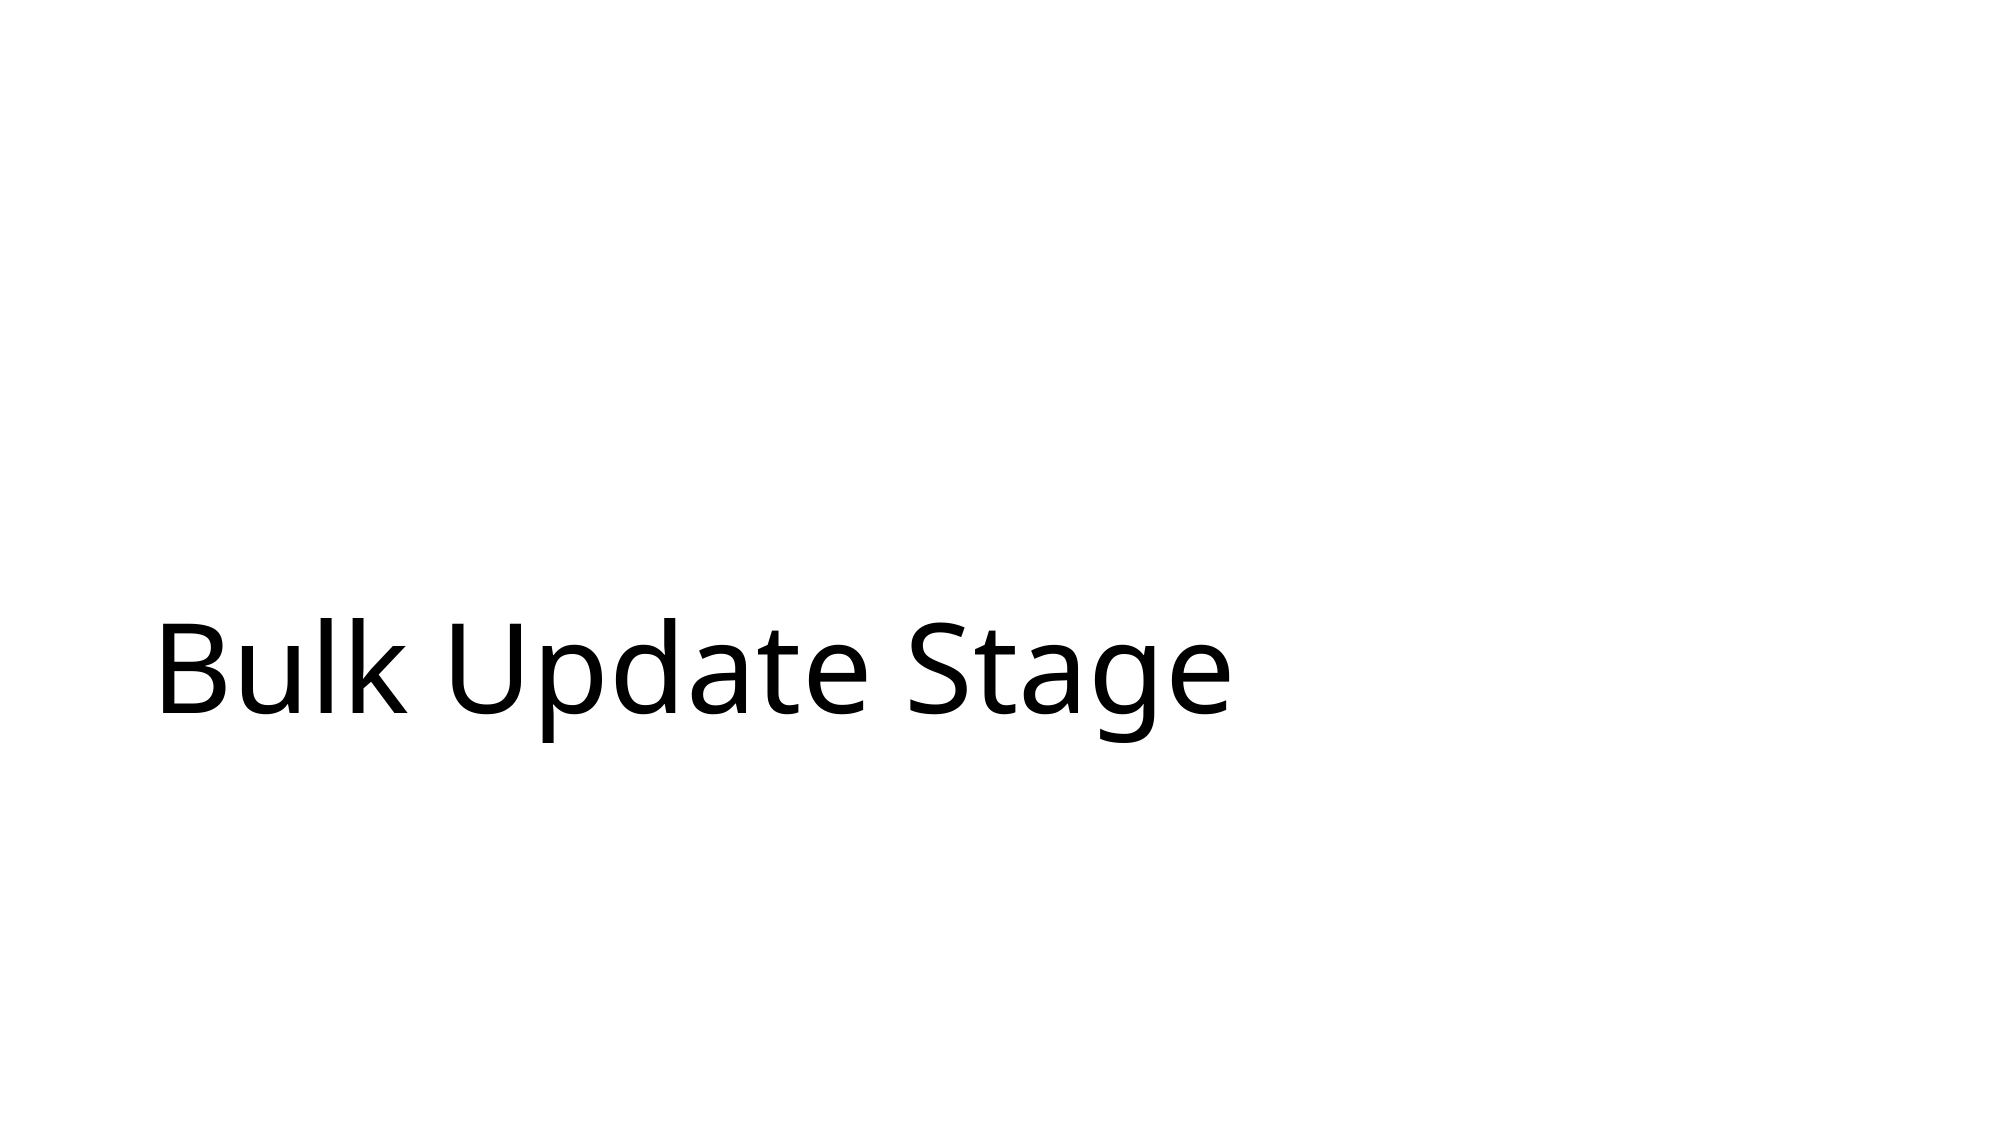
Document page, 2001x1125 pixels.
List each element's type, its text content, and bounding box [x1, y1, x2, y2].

title Bulk Update Stage [136, 280, 1862, 749]
